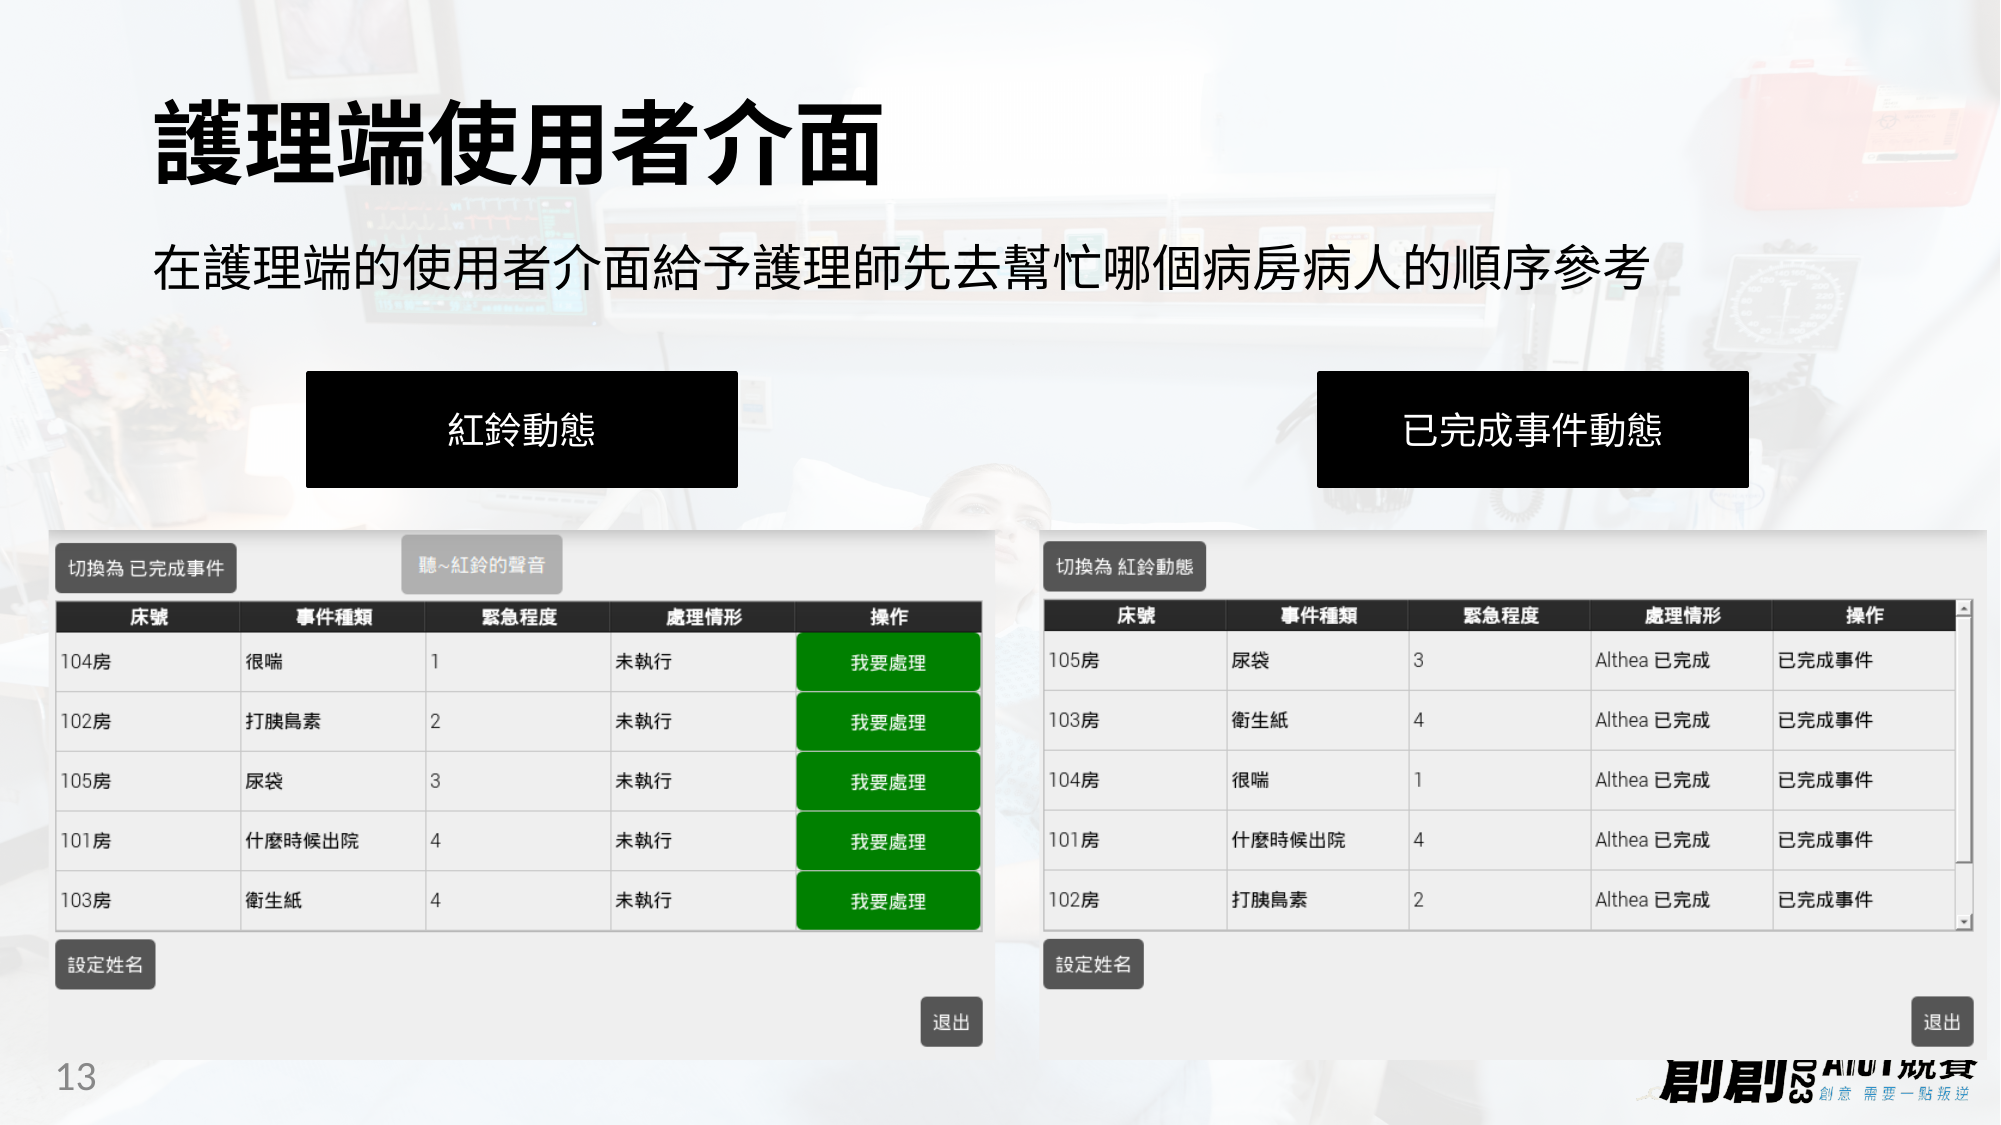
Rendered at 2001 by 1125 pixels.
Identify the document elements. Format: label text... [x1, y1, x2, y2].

slide_number 13 [32, 1044, 112, 1105]
text_box 紅鈴動態 [306, 371, 738, 488]
text_box 已完成事件動態 [1317, 371, 1749, 488]
picture [48, 530, 996, 1060]
title 護理端使用者介面 [137, 72, 1863, 223]
picture [1038, 530, 2000, 1125]
text_box 在護理端的使用者介面給予護理師先去幫忙哪個病房病人的順序參考 [137, 229, 1690, 304]
